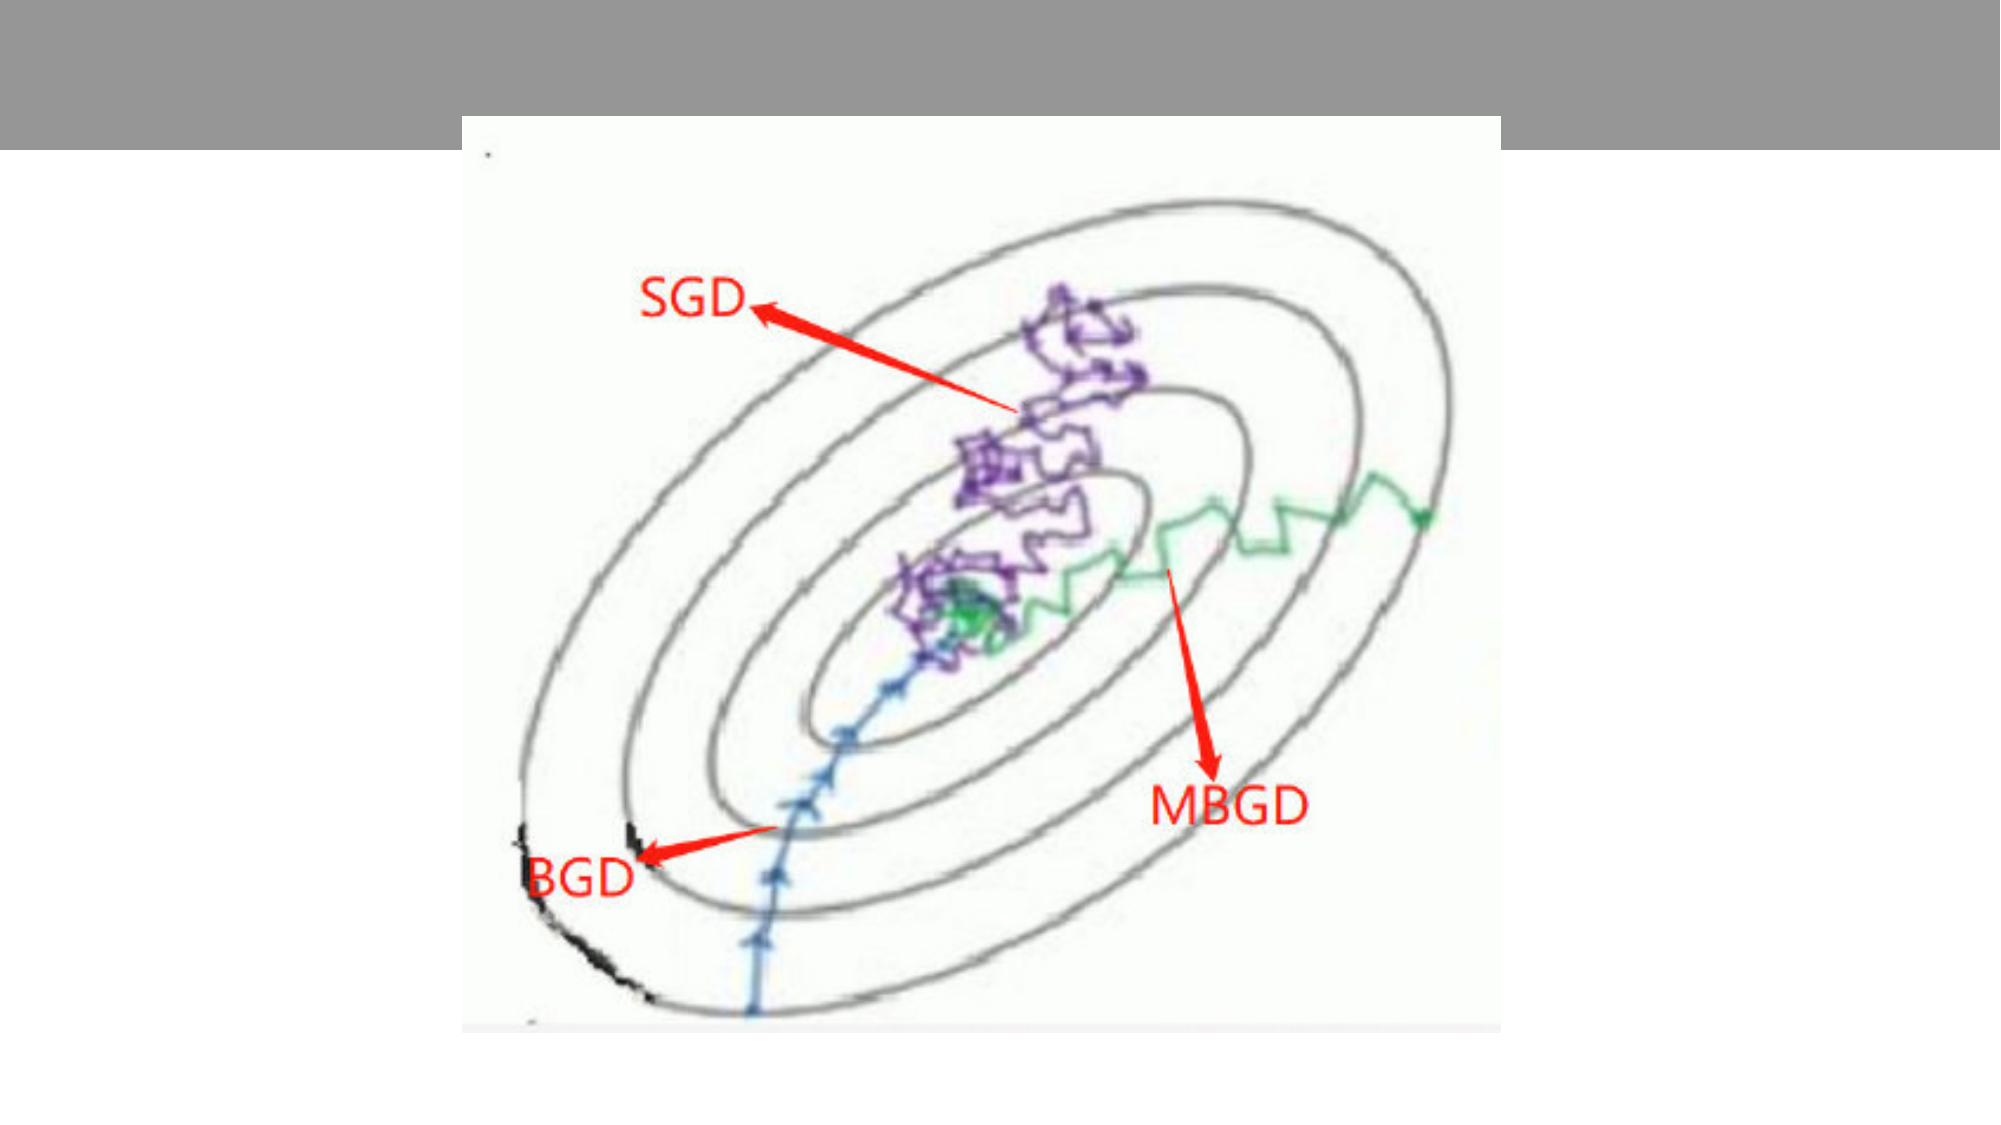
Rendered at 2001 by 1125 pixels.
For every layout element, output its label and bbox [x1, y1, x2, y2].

picture [461, 116, 1502, 1033]
